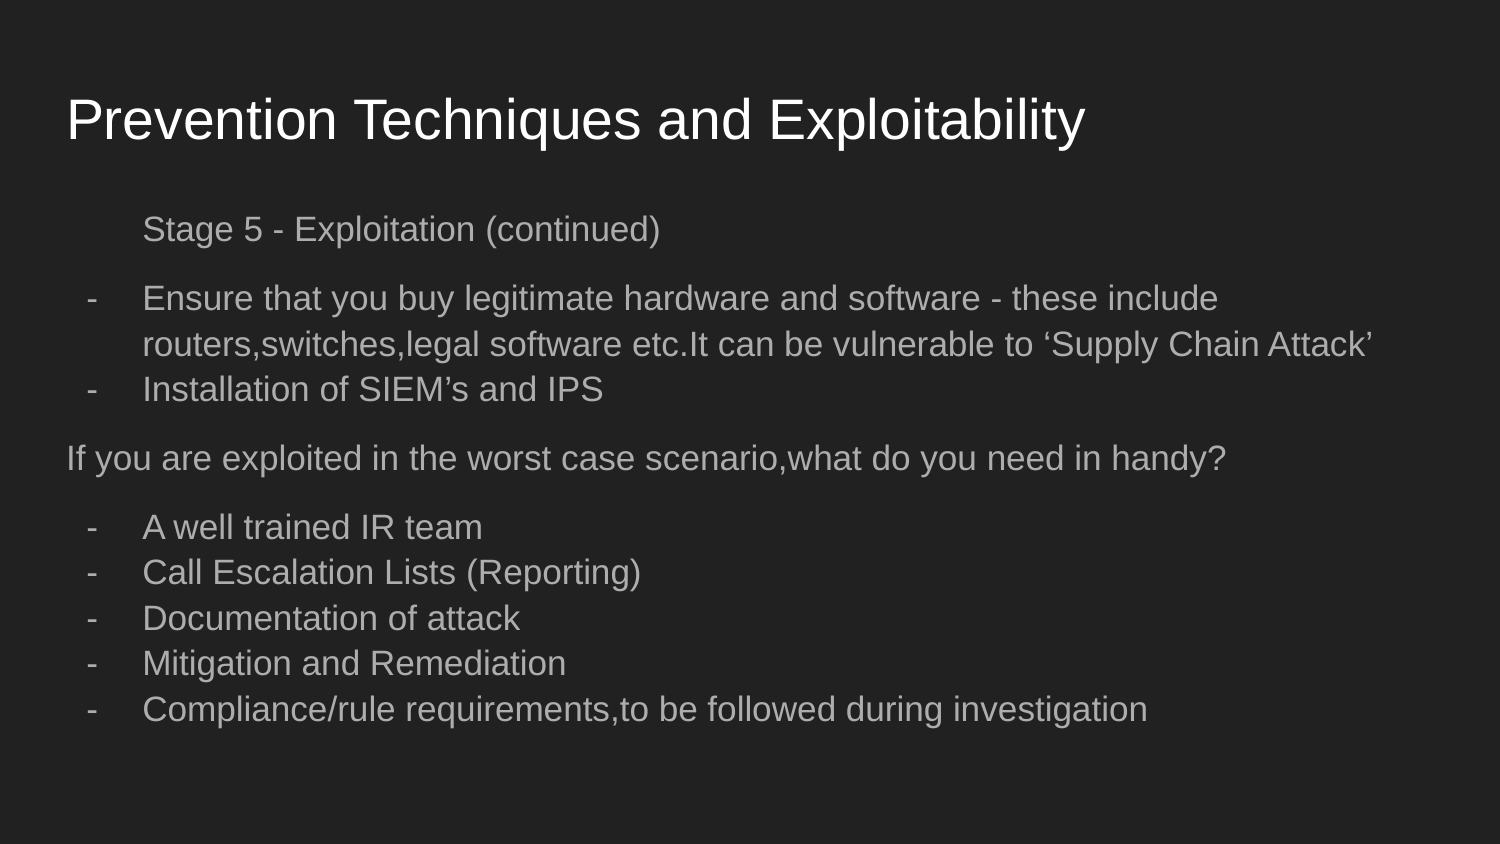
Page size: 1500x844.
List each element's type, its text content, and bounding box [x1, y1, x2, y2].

list Stage 5 - Exploitation (continued) Ensure that you buy legitimate hardware and software - these include routers,switches,legal software etc.It can be vulnerable to ‘Supply Chain Attack’ Installation of SIEM’s and IPS If you are exploited in the worst case scenario,what do you need in handy? A well trained IR team Call Escalation Lists (Reporting) Documentation of attack Mitigation and Remediation Compliance/rule requirements,to be followed during investigation [51, 189, 1449, 750]
title Prevention Techniques and Exploitability [51, 72, 1449, 167]
